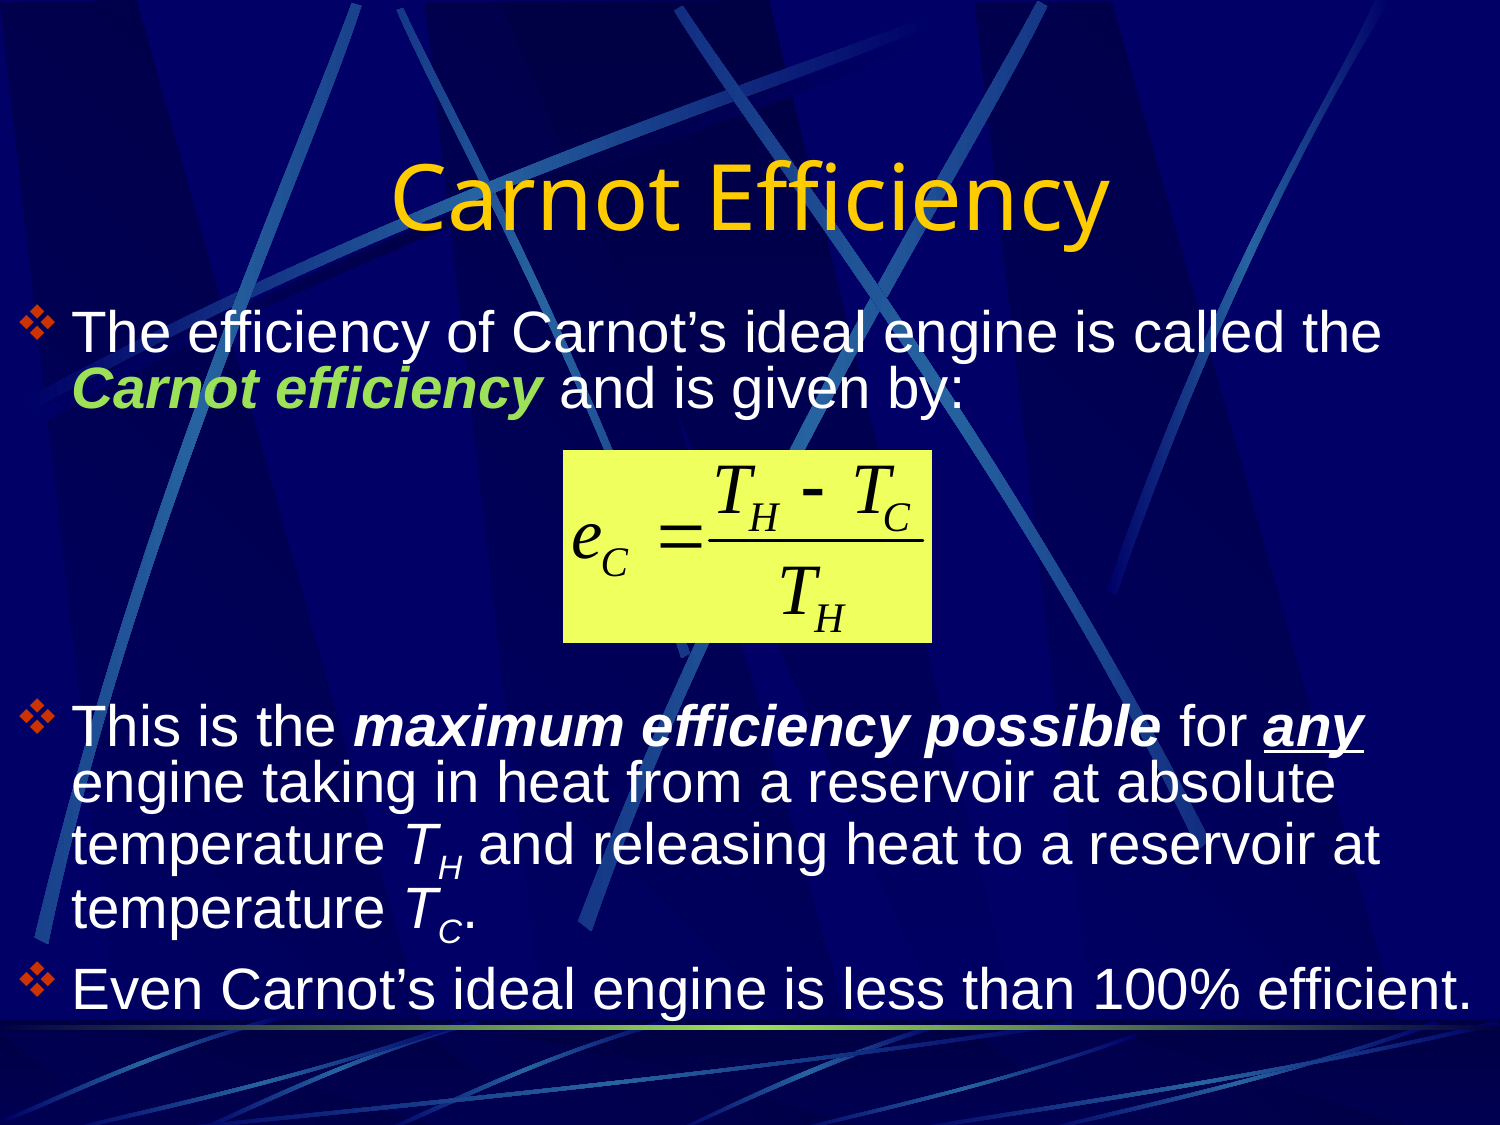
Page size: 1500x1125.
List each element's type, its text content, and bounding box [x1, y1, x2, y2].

title Carnot Efficiency [112, 131, 1388, 257]
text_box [562, 449, 933, 643]
list The efficiency of Carnot’s ideal engine is called the Carnot efficiency and is given by: This is the maximum efficiency possible for any engine taking in heat from a reservoir at absolute temperature TH and releasing heat to a reservoir at temperature TC. Even Carnot’s ideal engine is less than 100% efficient. [0, 299, 1500, 1038]
